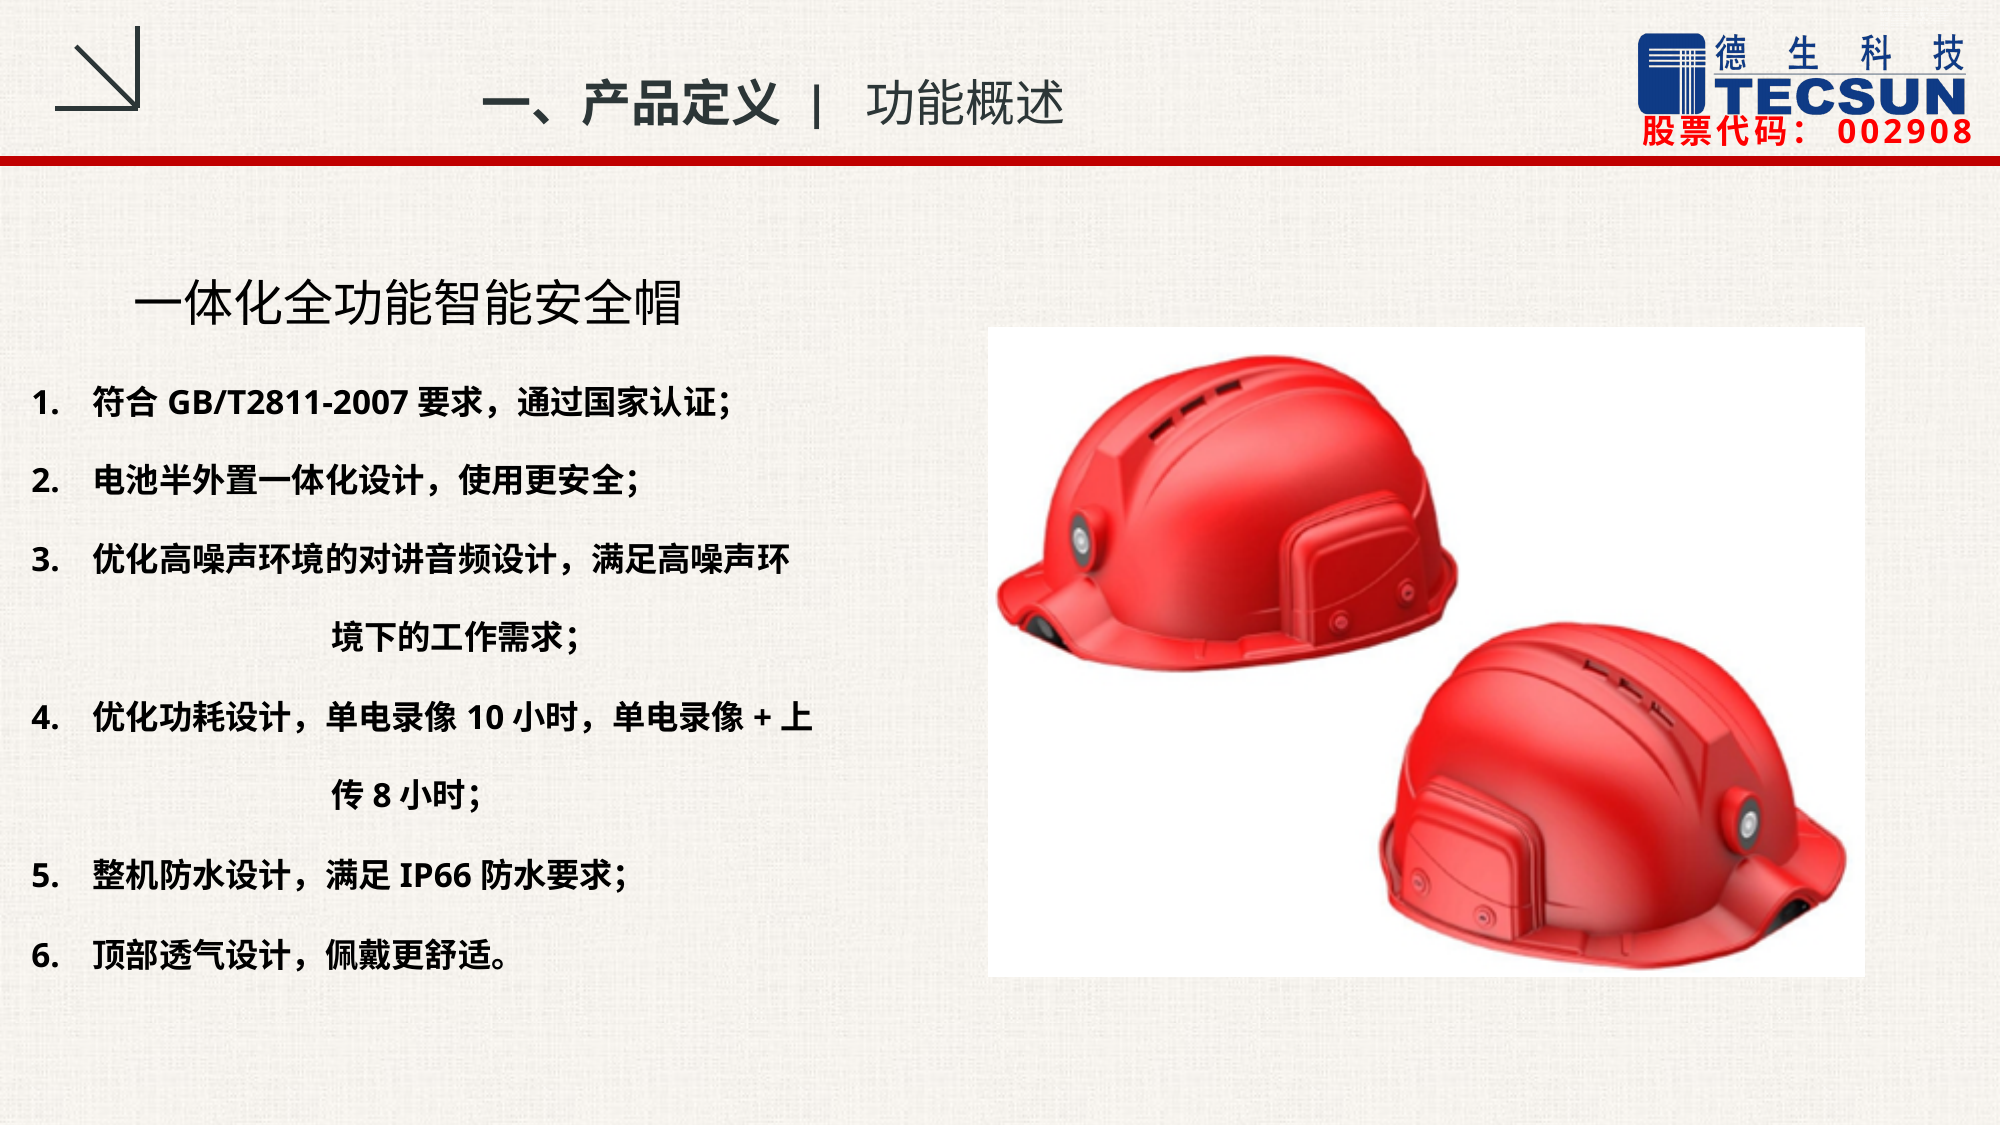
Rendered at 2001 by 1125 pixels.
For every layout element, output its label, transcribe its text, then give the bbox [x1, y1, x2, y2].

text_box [54, 25, 139, 109]
text_box 一、产品定义 | 功能概述 一体化全功能智能安全帽 1. 符合GB/T2811-2007要求，通过国家认证； 2. 电池半外置一体化设计，使用更安全； 3. 优化高噪声环境的对讲音频设计，满足高噪声环 境下的工作需求； 4. 优化功耗设计，单电录像10小时，单电录像+上 传8小时； 5. 整机防水设计，满足IP66防水要求； 6. 顶部透气设计，佩戴更舒适。 [31, 69, 1066, 160]
text_box 一、产品定义 | 功能概述 一体化全功能智能安全帽 1. 符合GB/T2811-2007要求，通过国家认证； 2. 电池半外置一体化设计，使用更安全； 3. 优化高噪声环境的对讲音频设计，满足高噪声环 境下的工作需求； 4. 优化功耗设计，单电录像10小时，单电录像+上 传8小时； 5. 整机防水设计，满足IP66防水要求； 6. 顶部透气设计，佩戴更舒适。 [31, 162, 1066, 982]
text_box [1637, 32, 2000, 152]
picture [987, 326, 1865, 977]
